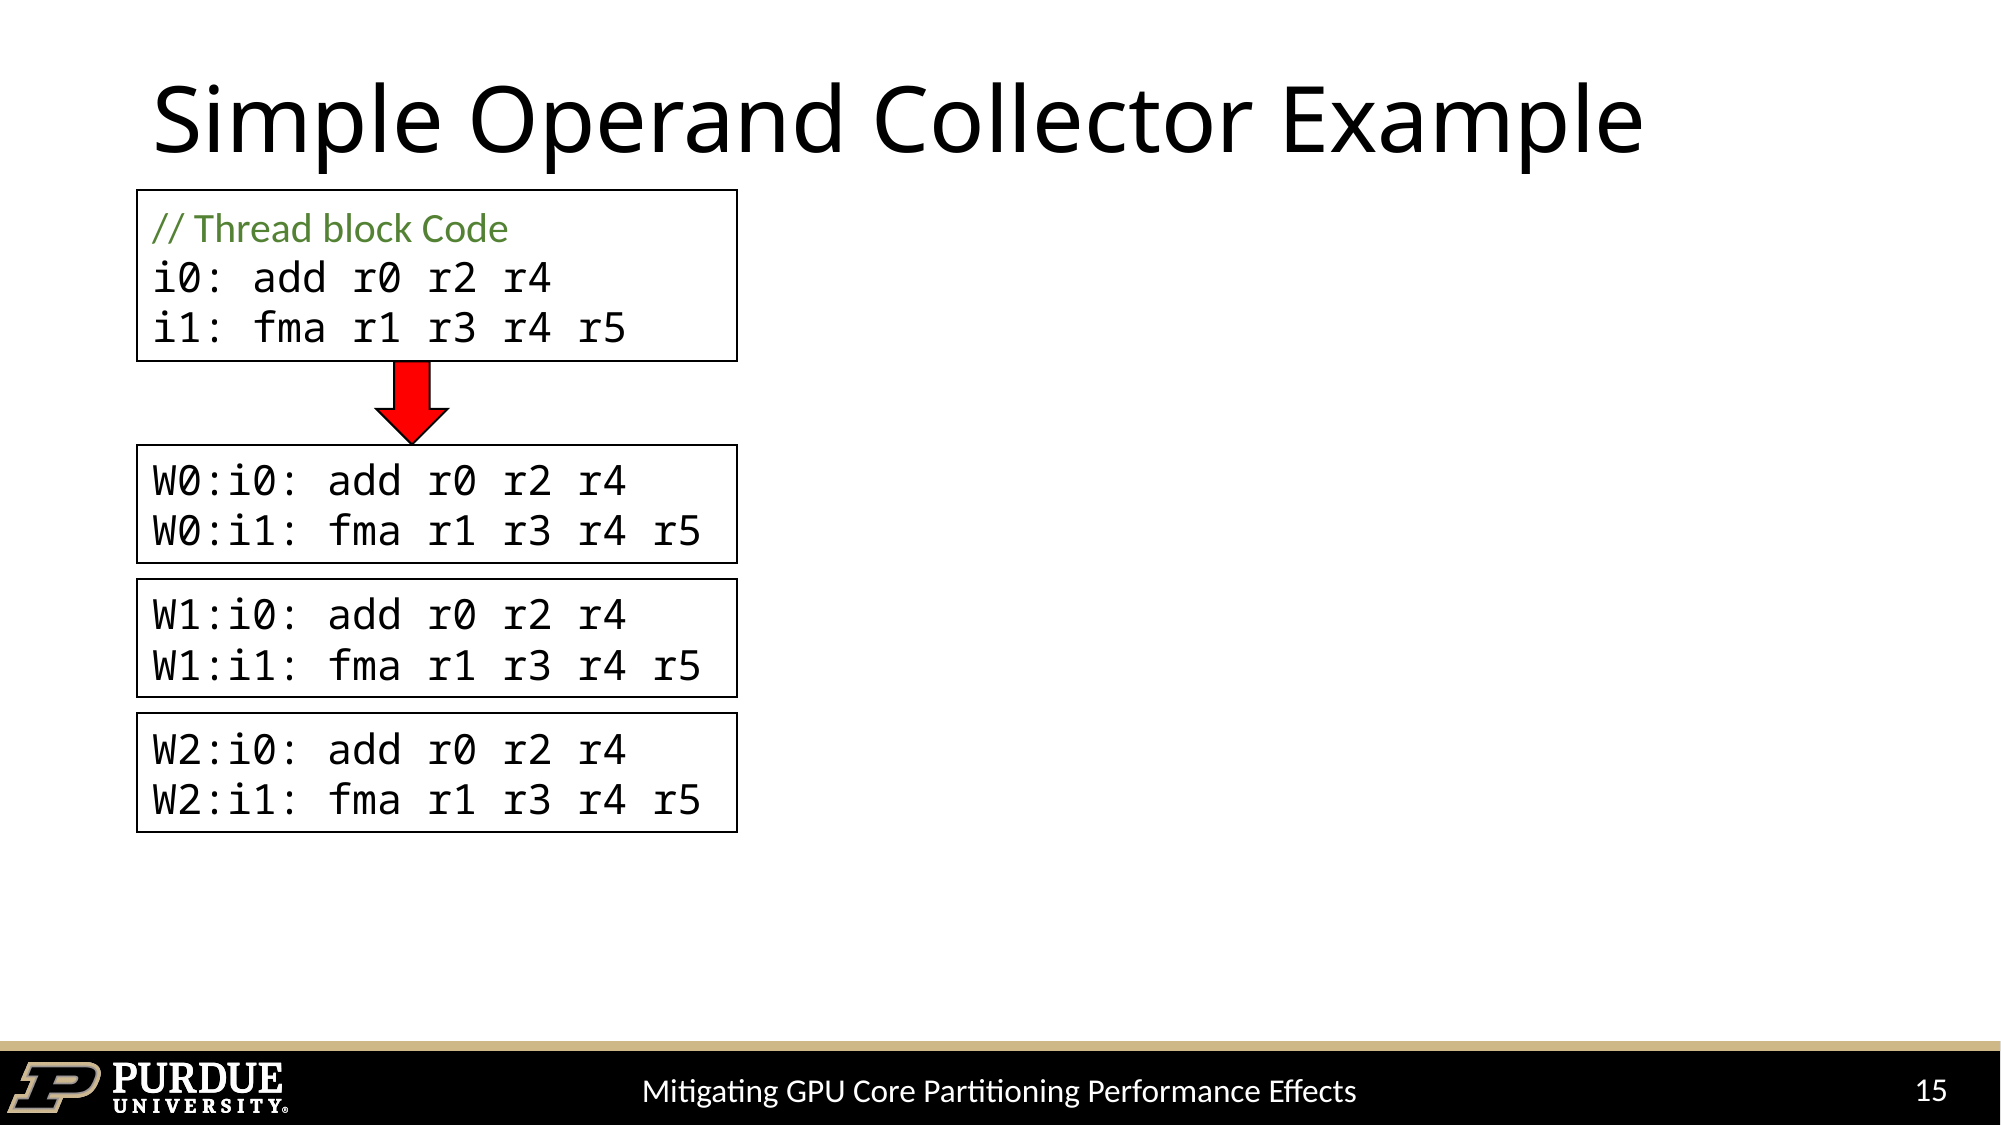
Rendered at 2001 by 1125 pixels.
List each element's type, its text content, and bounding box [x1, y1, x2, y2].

title Simple Operand Collector Example [137, 37, 1863, 209]
picture [7, 1062, 288, 1113]
slide_number 15 [1862, 1051, 2000, 1125]
text_box W1:i0: add r0 r2 r4 W1:i1: fma r1 r3 r4 r5 [136, 578, 738, 698]
text_box // Thread block Code i0: add r0 r2 r4 i1: fma r1 r3 r4 r5 [136, 189, 738, 362]
text_box W0:i0: add r0 r2 r4 W0:i1: fma r1 r3 r4 r5 [136, 444, 738, 564]
text_box W2:i0: add r0 r2 r4 W2:i1: fma r1 r3 r4 r5 [136, 712, 738, 833]
text_box [373, 360, 451, 447]
